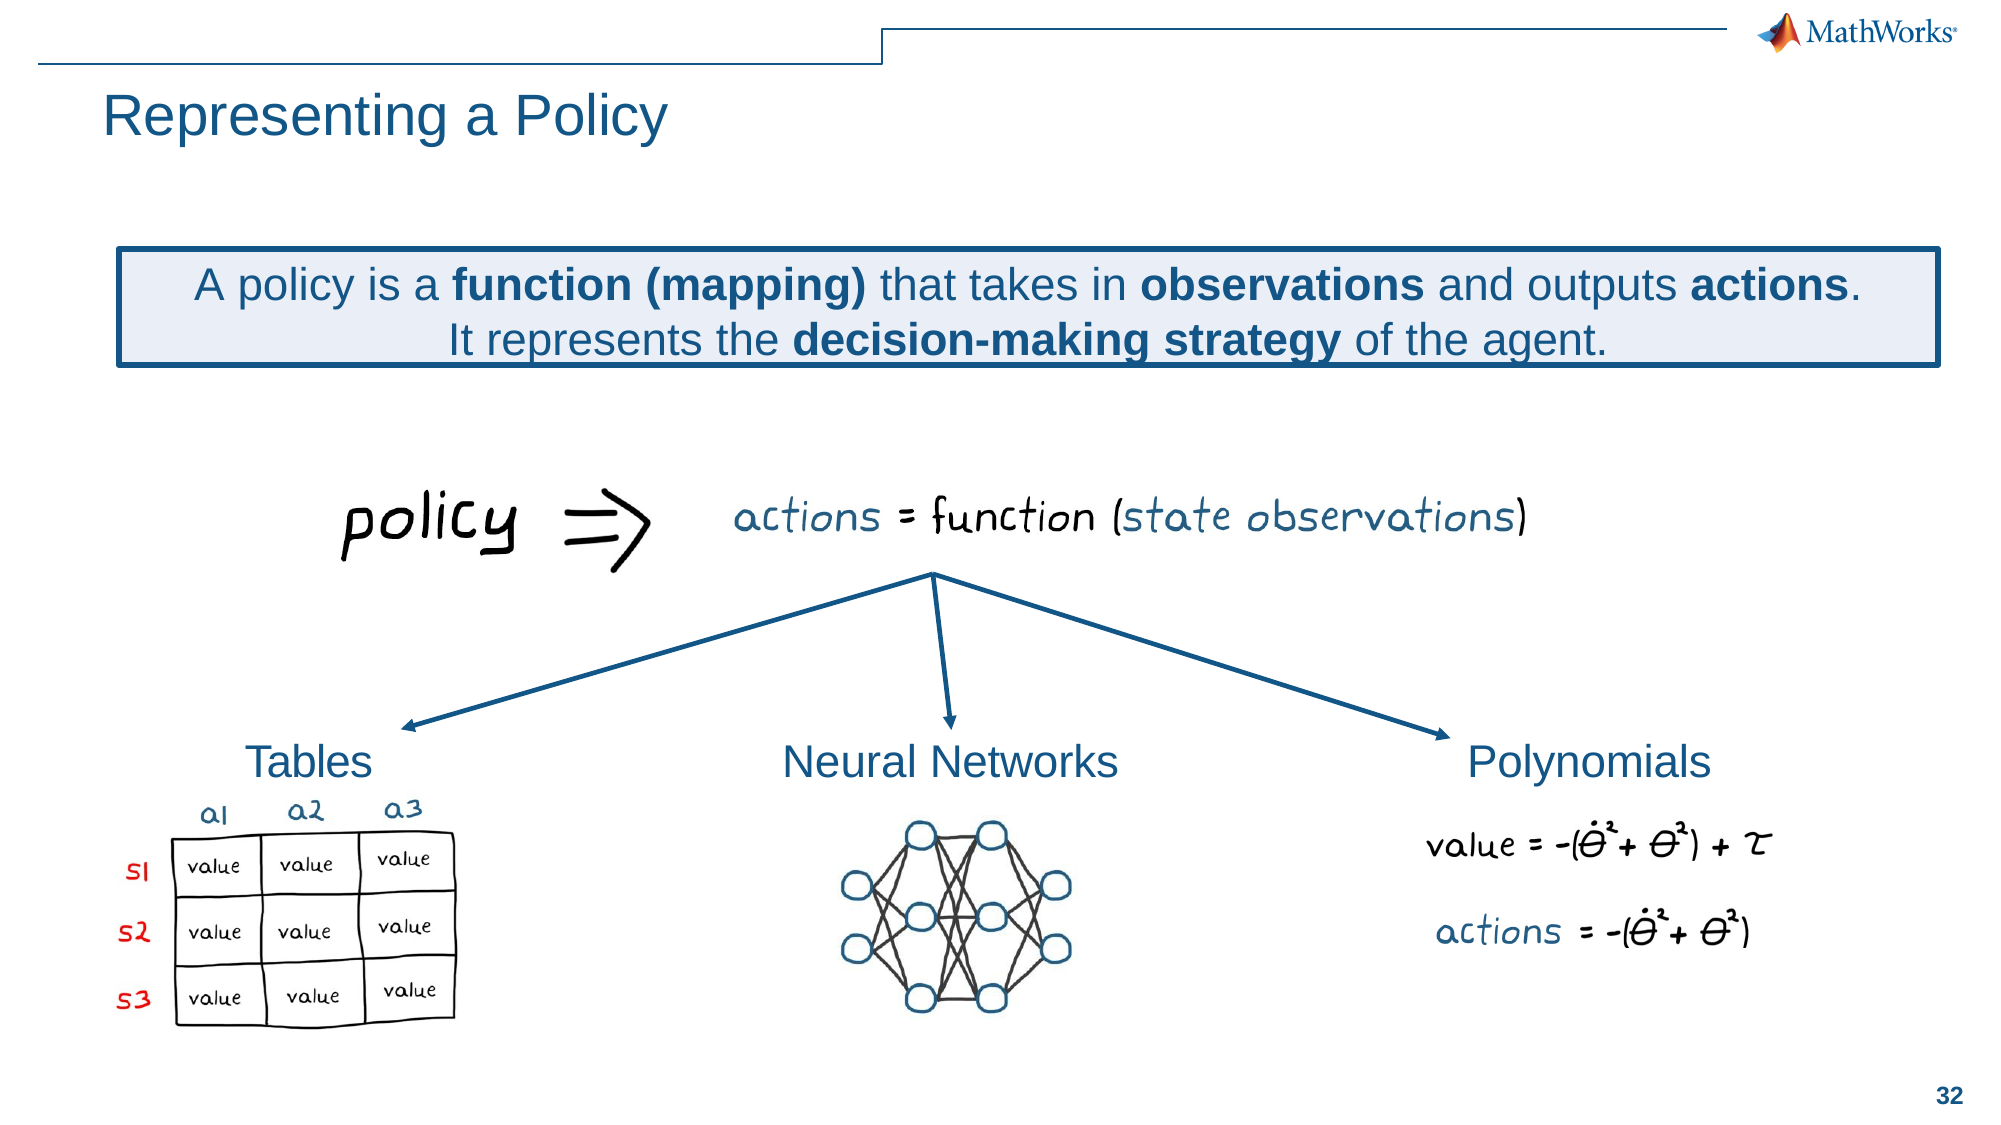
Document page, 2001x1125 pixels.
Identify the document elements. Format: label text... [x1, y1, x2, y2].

picture [341, 487, 1525, 575]
picture [1751, 3, 1970, 63]
text_box Polynomials [1465, 729, 1716, 787]
text_box Neural Networks [779, 738, 1123, 787]
picture [836, 814, 1078, 1020]
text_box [400, 573, 929, 730]
text_box A policy is a function (mapping) that takes in observations and outputs actions. It represents the decision-making strategy of the agent. [118, 248, 1938, 365]
title Representing a Policy [99, 75, 1867, 265]
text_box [932, 573, 1451, 739]
text_box Tables [242, 729, 380, 787]
picture [1426, 819, 1773, 862]
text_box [1429, 902, 1749, 959]
picture [116, 788, 461, 1031]
